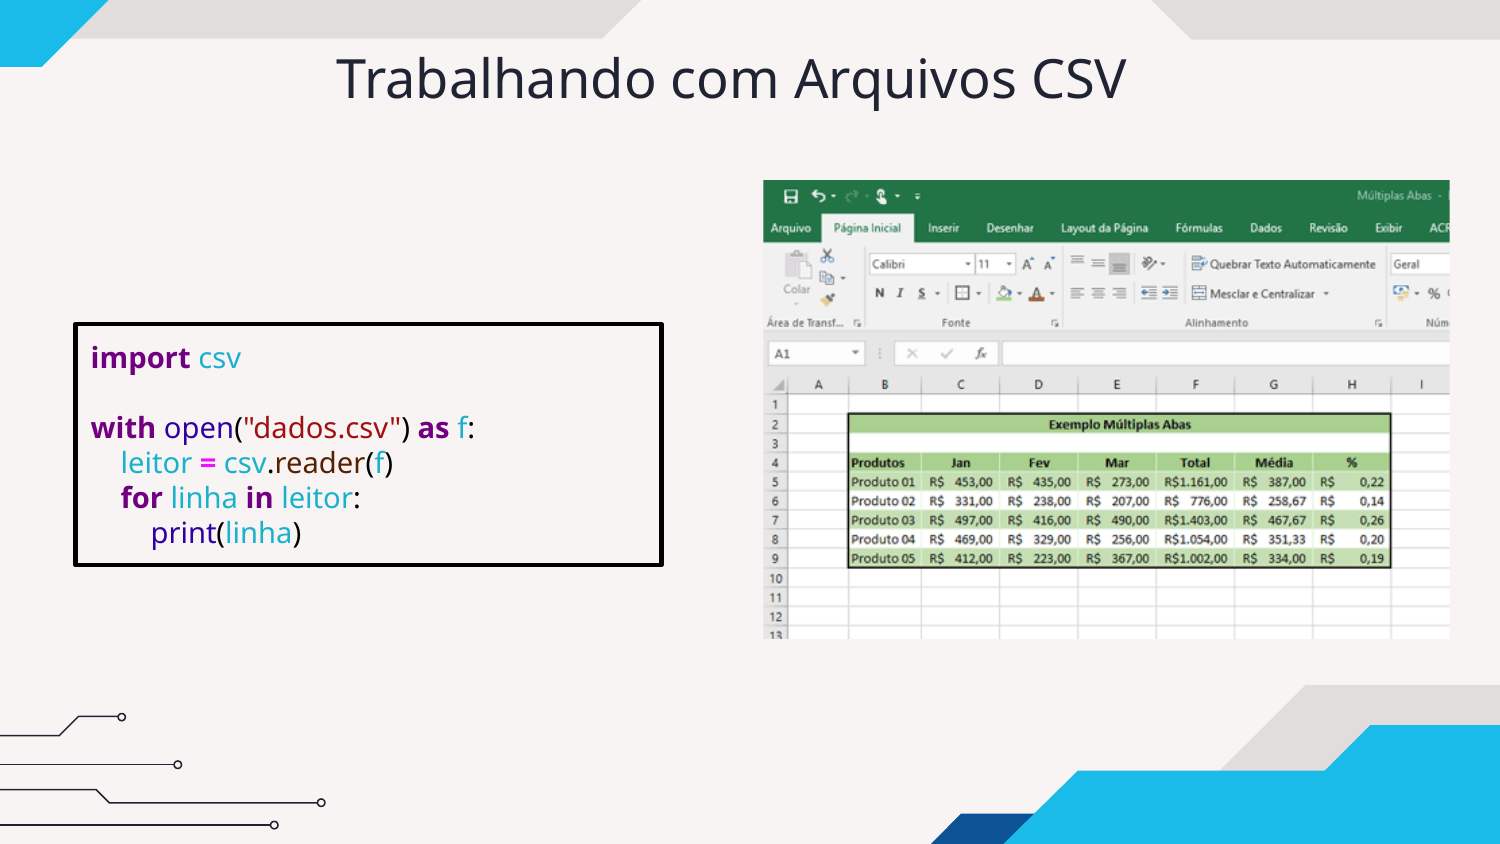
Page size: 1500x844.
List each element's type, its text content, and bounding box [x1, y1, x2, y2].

text_box import csv with open("dados.csv") as f: leitor = csv.reader(f) for linha in leitor: print(linha) [75, 324, 662, 565]
picture [763, 180, 1450, 639]
text_box Trabalhando com Arquivos CSV [201, 28, 1264, 124]
